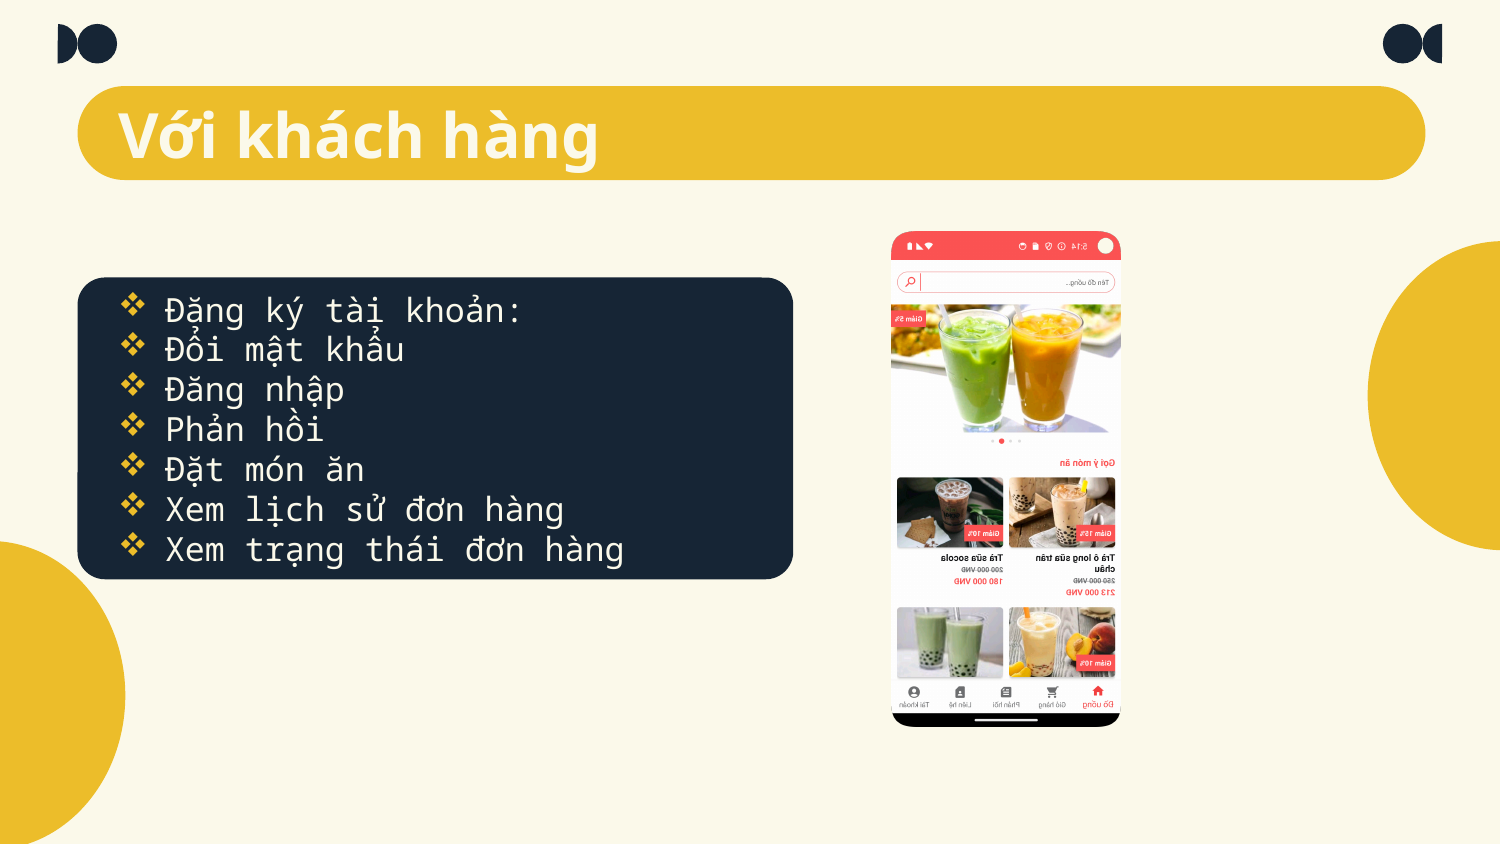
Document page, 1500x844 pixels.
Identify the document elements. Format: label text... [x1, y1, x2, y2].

title Với khách hàng [118, 86, 1382, 180]
text_box [77, 86, 118, 180]
text_box [77, 277, 118, 580]
picture [891, 231, 1121, 728]
text_box [1382, 86, 1426, 180]
subtitle Đăng ký tài khoản: Đổi mật khẩu Đăng nhập Phản hồi Đặt món ăn Xem lịch sử đơn hàng Xem trạng thái đơn hàng [118, 277, 794, 580]
